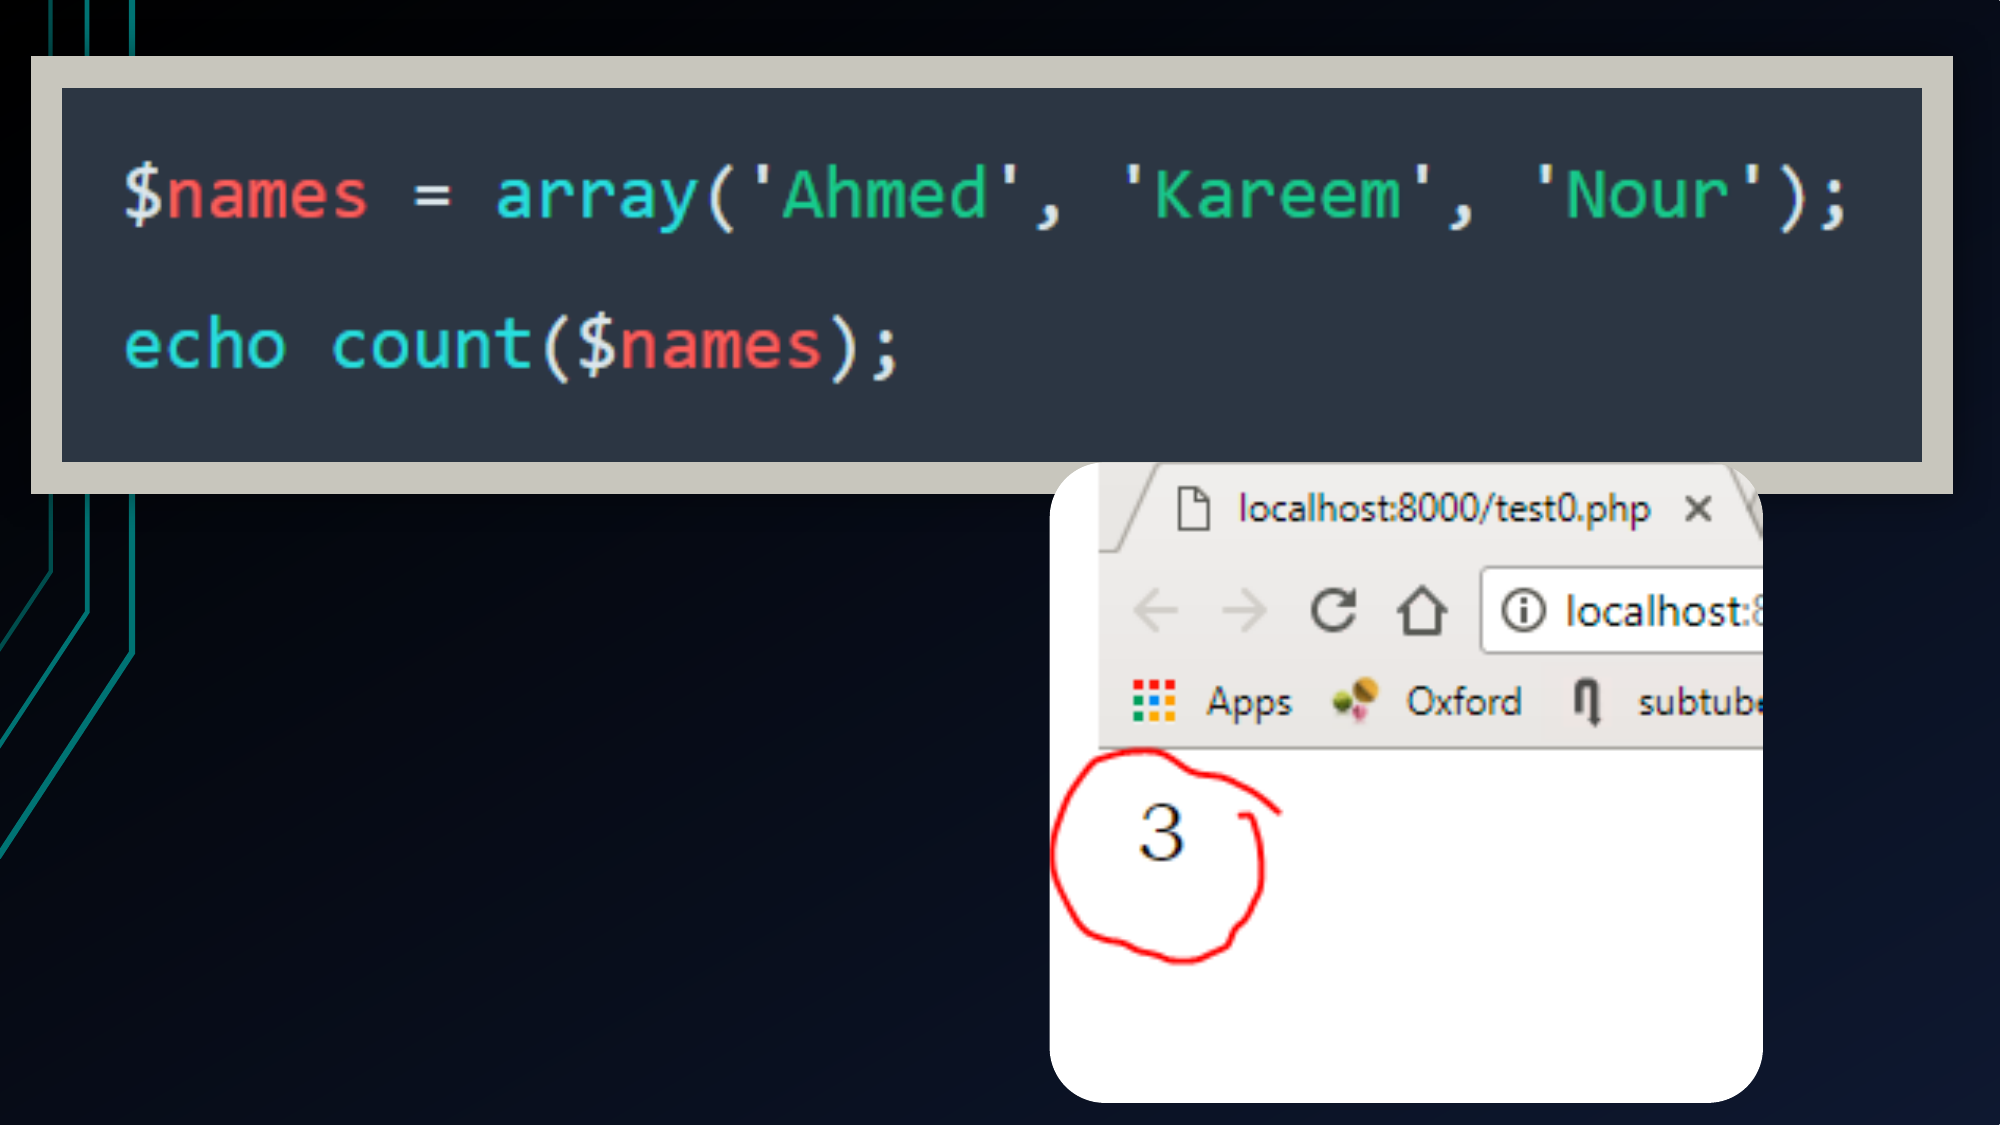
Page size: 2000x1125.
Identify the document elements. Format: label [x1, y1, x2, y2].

picture [61, 87, 1922, 1104]
